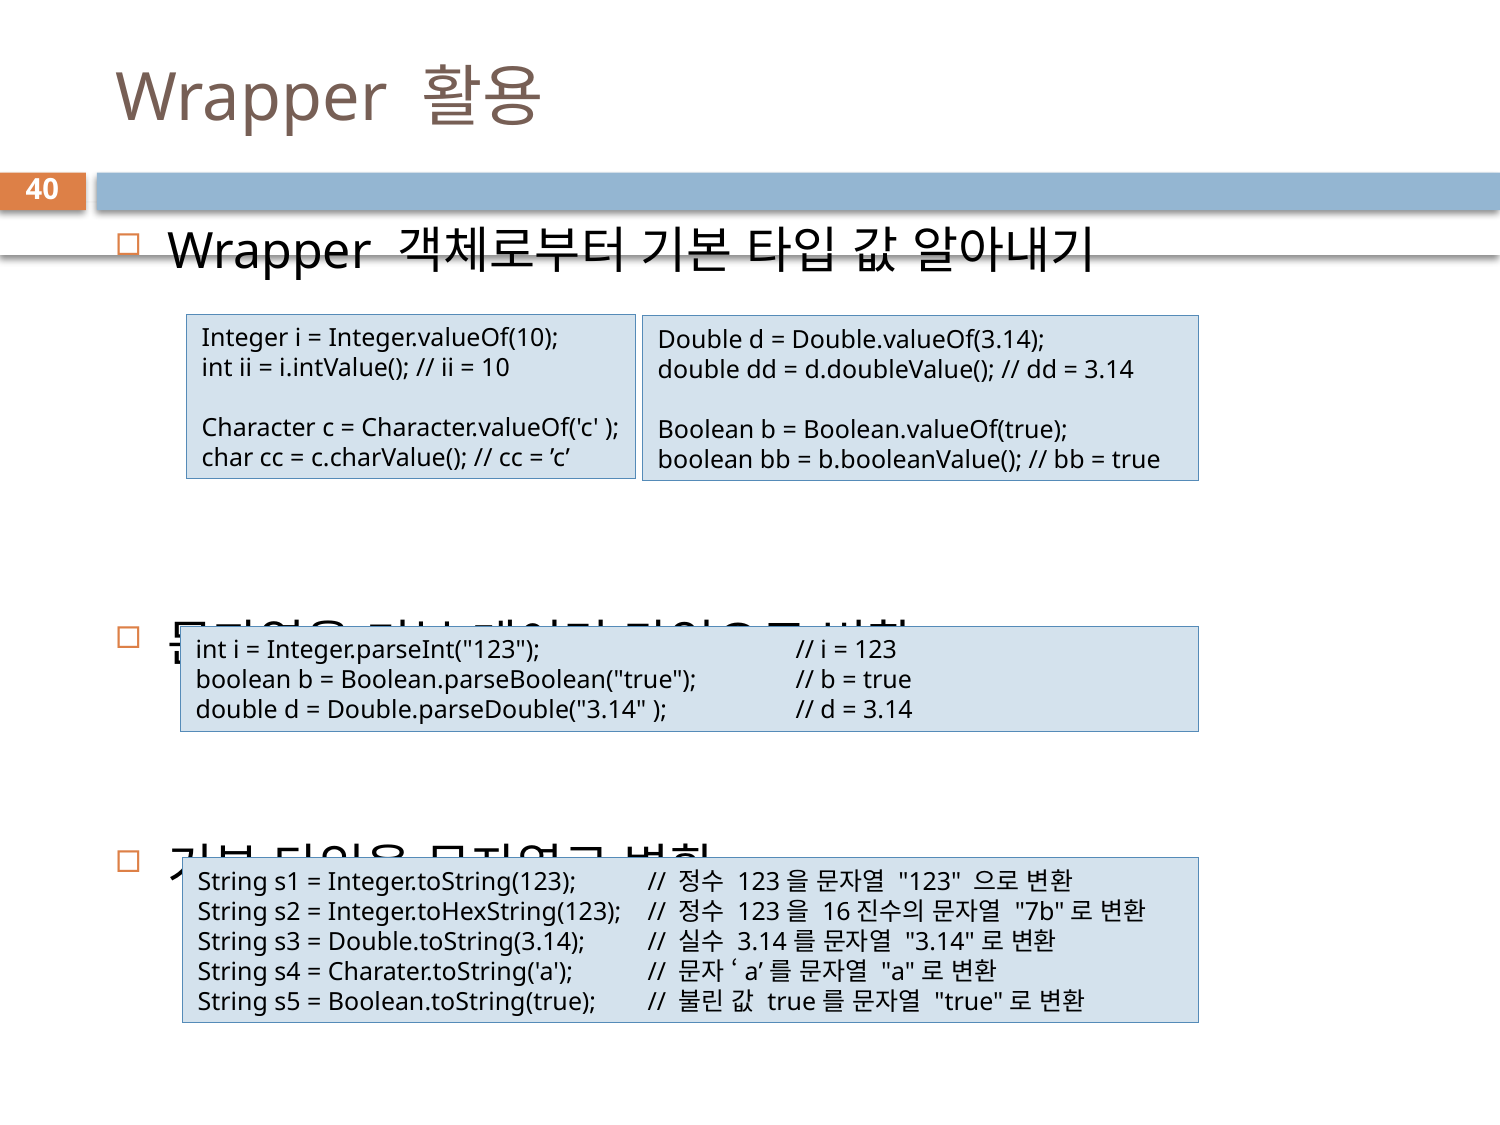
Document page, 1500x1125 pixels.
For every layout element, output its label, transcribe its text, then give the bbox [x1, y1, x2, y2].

text_box Integer i = Integer.valueOf(10); int ii = i.intValue(); // ii = 10 Character c = Character.valueOf('c' ); char cc = c.charValue(); // cc = ’c’ [186, 314, 636, 479]
title Wrapper 활용 [100, 37, 1438, 149]
text_box String s1 = Integer.toString(123); // 정수 123을 문자열 "123" 으로 변환 String s2 = Integer.toHexString(123); // 정수 123을 16진수의 문자열 "7b"로 변환 String s3 = Double.toString(3.14); // 실수 3.14를 문자열 "3.14"로 변환 String s4 = Charater.toString('a'); // 문자 ‘a’를 문자열 "a"로 변환 String s5 = Boolean.toString(true); // 불린 값 true를 문자열 "true"로 변환 [182, 857, 1199, 1023]
text_box int i = Integer.parseInt("123"); // i = 123 boolean b = Boolean.parseBoolean("true"); // b = true double d = Double.parseDouble("3.14" ); // d = 3.14 [180, 626, 1199, 732]
list Wrapper 객체로부터 기본 타입 값 알아내기 문자열을 기본 데이터 타입으로 변환 기본 타입을 문자열로 변환 [100, 210, 1438, 1125]
slide_number 40 [0, 170, 87, 211]
text_box Double d = Double.valueOf(3.14); double dd = d.doubleValue(); // dd = 3.14 Boolean b = Boolean.valueOf(true); boolean bb = b.booleanValue(); // bb = true [642, 315, 1199, 481]
